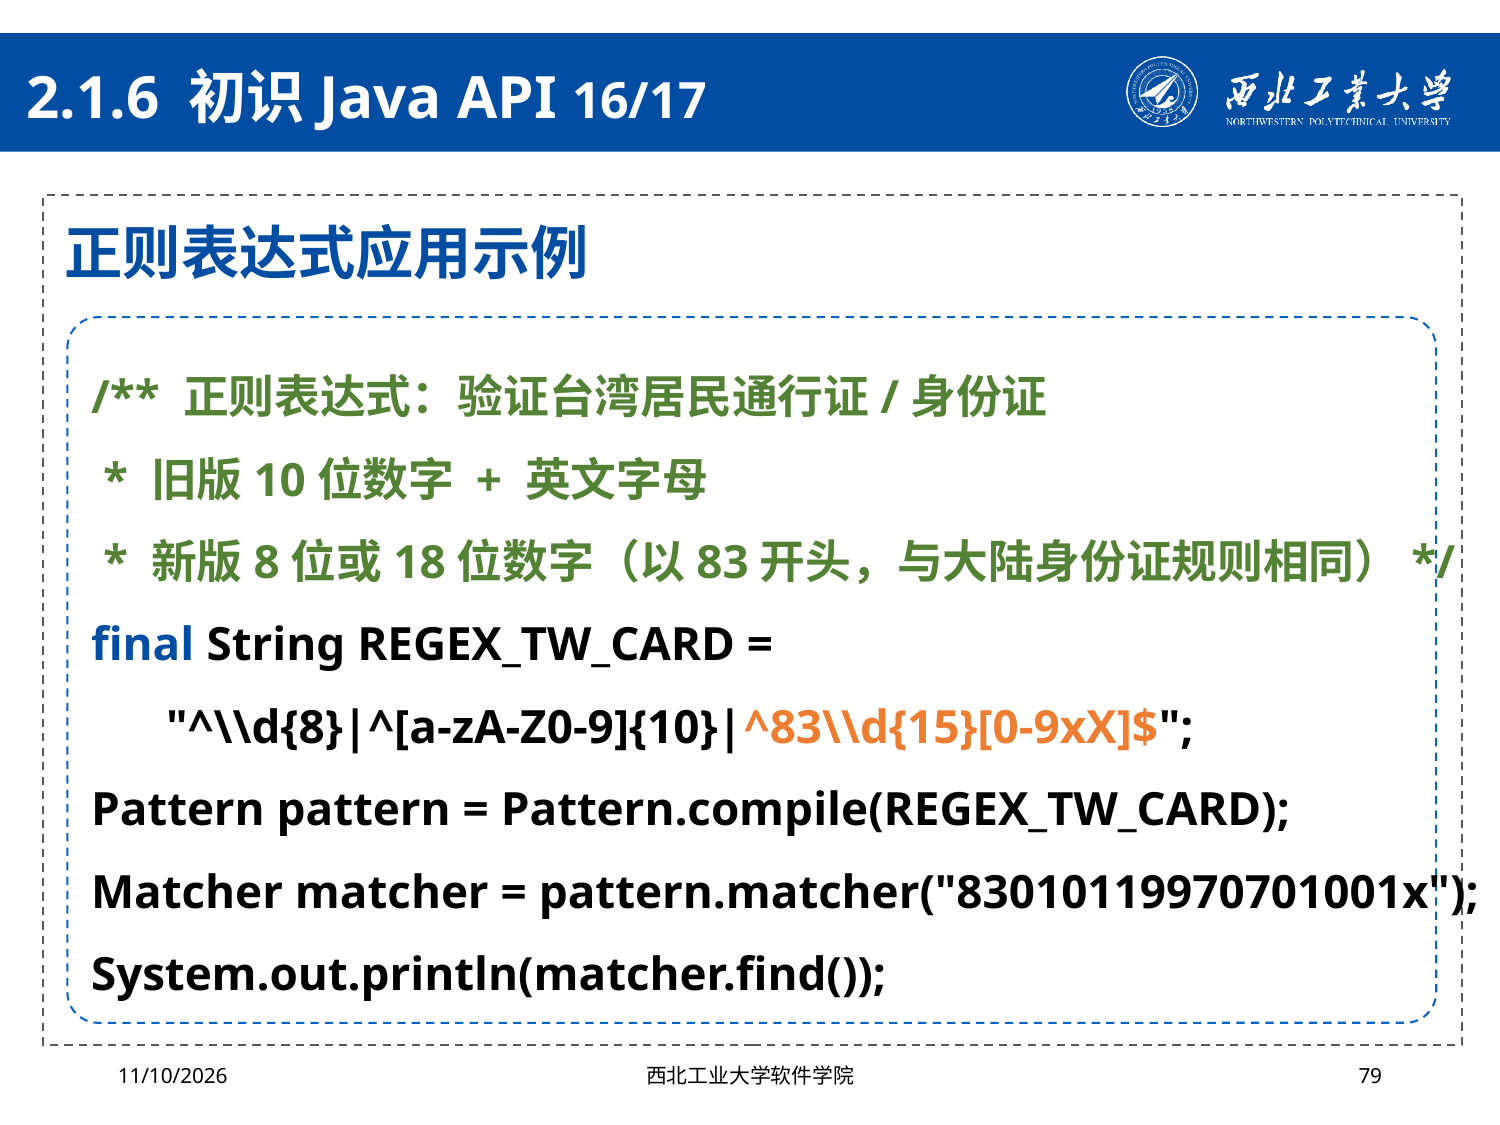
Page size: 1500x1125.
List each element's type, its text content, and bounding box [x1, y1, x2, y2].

title 2.1.6 初识Java API 16/17 [11, 49, 1115, 149]
picture [1226, 68, 1451, 125]
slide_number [103, 1055, 441, 1116]
list 正则表达式应用示例 [49, 201, 1457, 1036]
text_box /** 正则表达式：验证台湾居民通行证/身份证 * 旧版10位数字 + 英文字母 * 新版8位或18位数字（以83开头，与大陆身份证规则相同）*/ final String REGEX_TW_CARD = "^\\d{8}|^[a-zA-Z0-9]{10}|^83\\d{15}[0-9xX]$"; Pattern pattern = Pattern.compile(REGEX_TW_CARD); Matcher matcher = pattern.matcher("83010119970701001x"); System.out.println(matcher.find()); [67, 317, 1437, 1023]
footer 西北工业大学软件学院 [496, 1055, 1004, 1116]
slide_number 79 [1059, 1055, 1397, 1116]
picture [1126, 56, 1198, 127]
